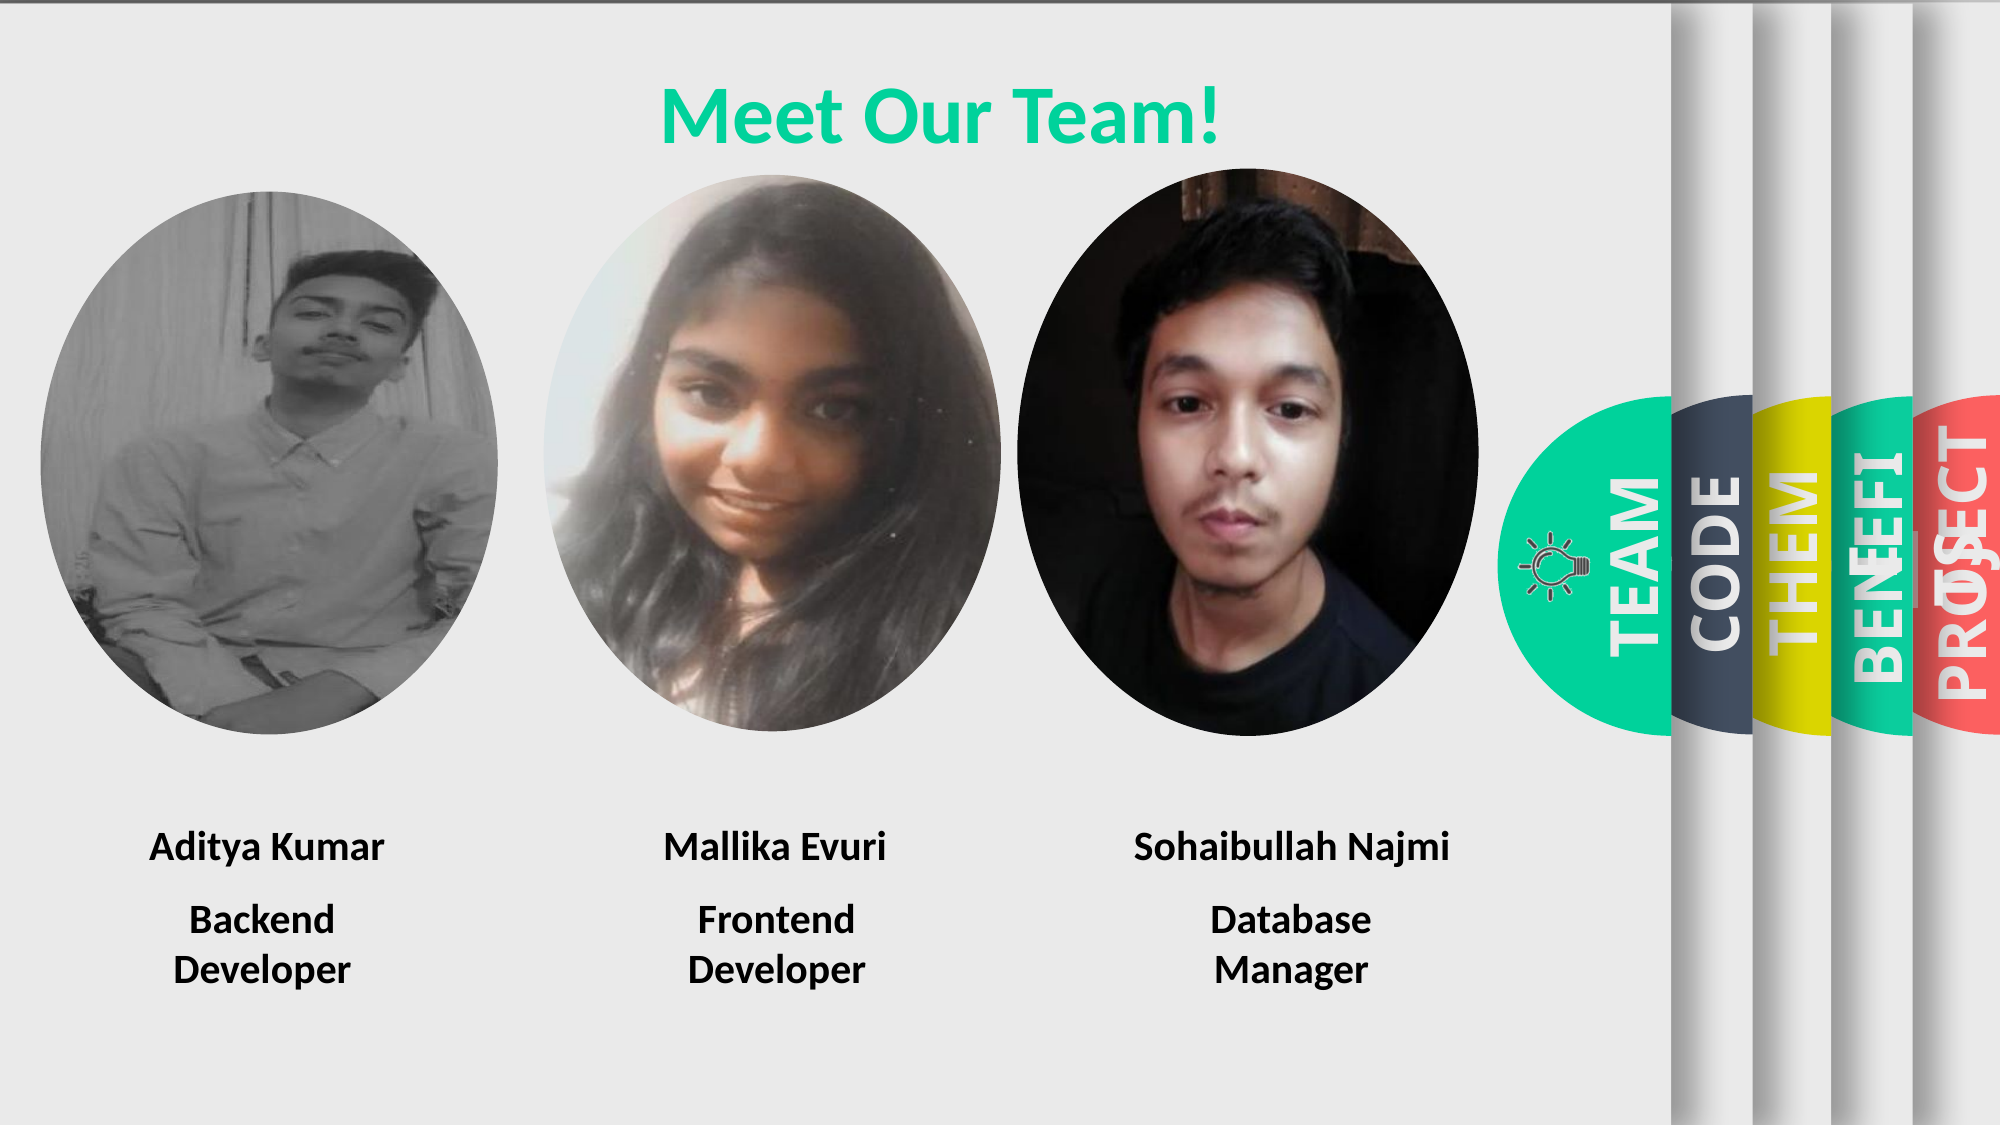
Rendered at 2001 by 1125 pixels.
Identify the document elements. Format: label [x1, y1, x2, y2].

text_box [1840, 3, 1925, 1125]
text_box [1762, 3, 1840, 1125]
text_box [1681, 3, 1762, 1125]
text_box [0, 2, 2000, 1125]
picture [1017, 168, 1479, 736]
text_box [0, 3, 1681, 1125]
picture [40, 191, 498, 735]
picture [543, 174, 1001, 732]
